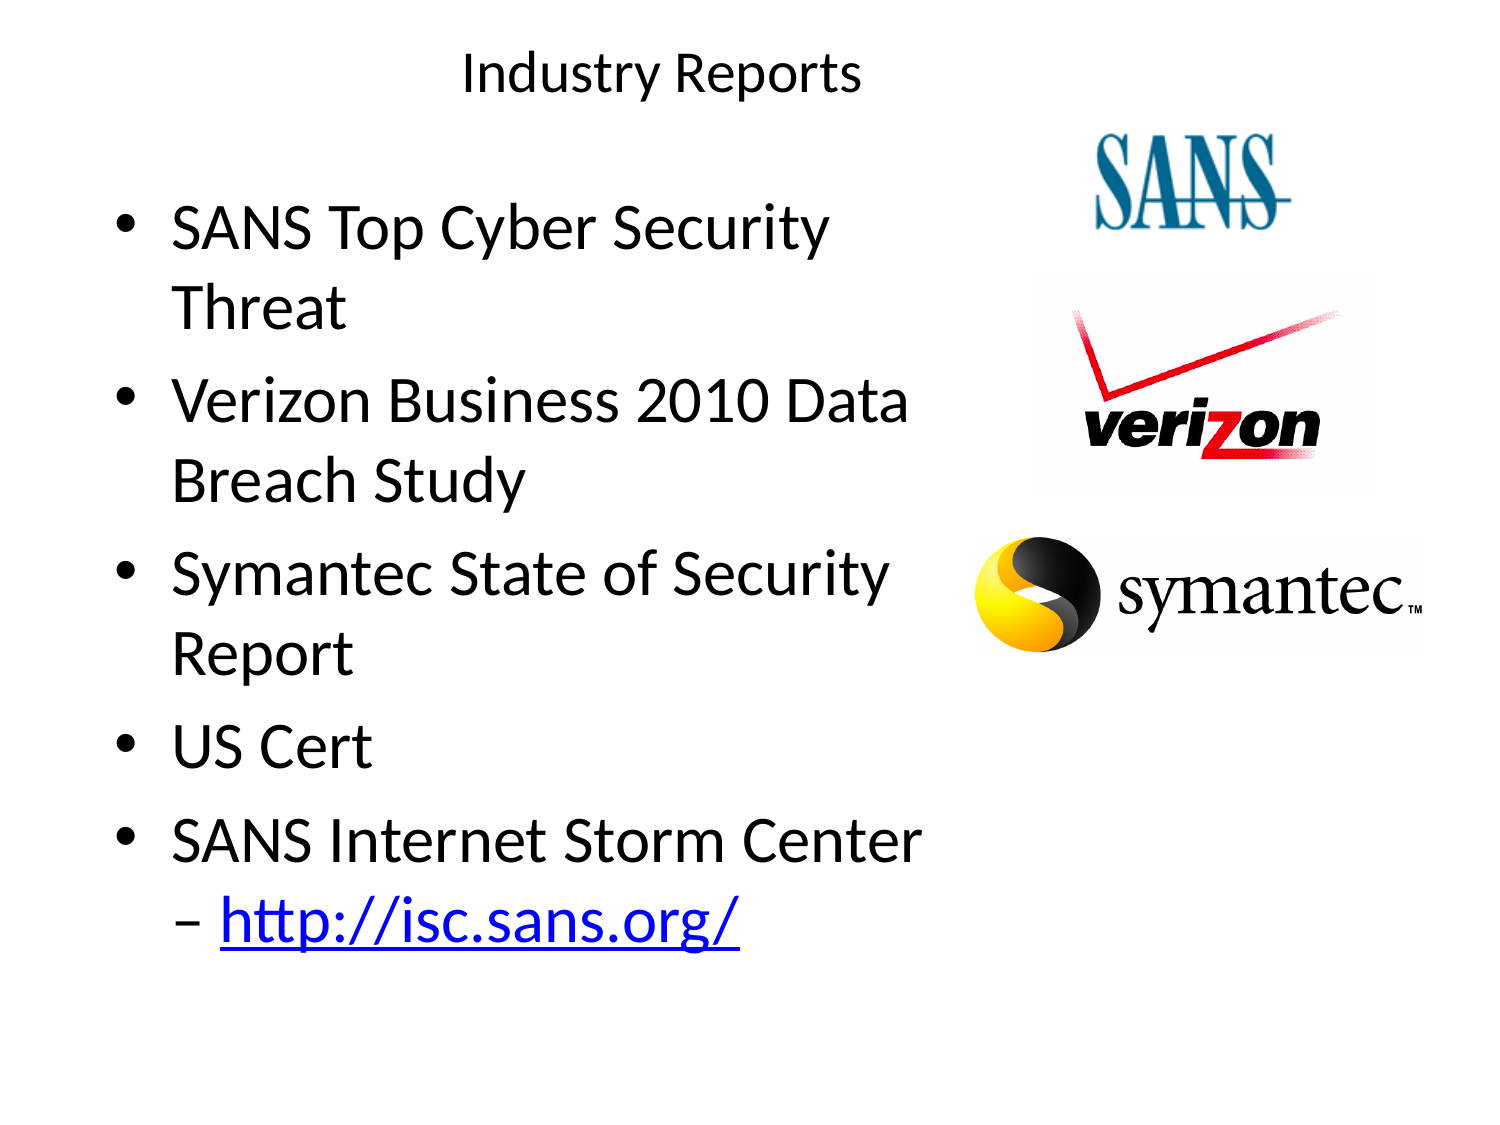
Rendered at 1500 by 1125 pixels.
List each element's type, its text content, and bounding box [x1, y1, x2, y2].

picture [974, 537, 1426, 653]
picture [1037, 274, 1376, 498]
title Industry Reports [24, 24, 1300, 113]
picture [1074, 112, 1310, 255]
list SANS Top Cyber Security Threat Verizon Business 2010 Data Breach Study Symantec State of Security Report US Cert SANS Internet Storm Center – http://isc.sans.org/ [99, 174, 950, 1038]
